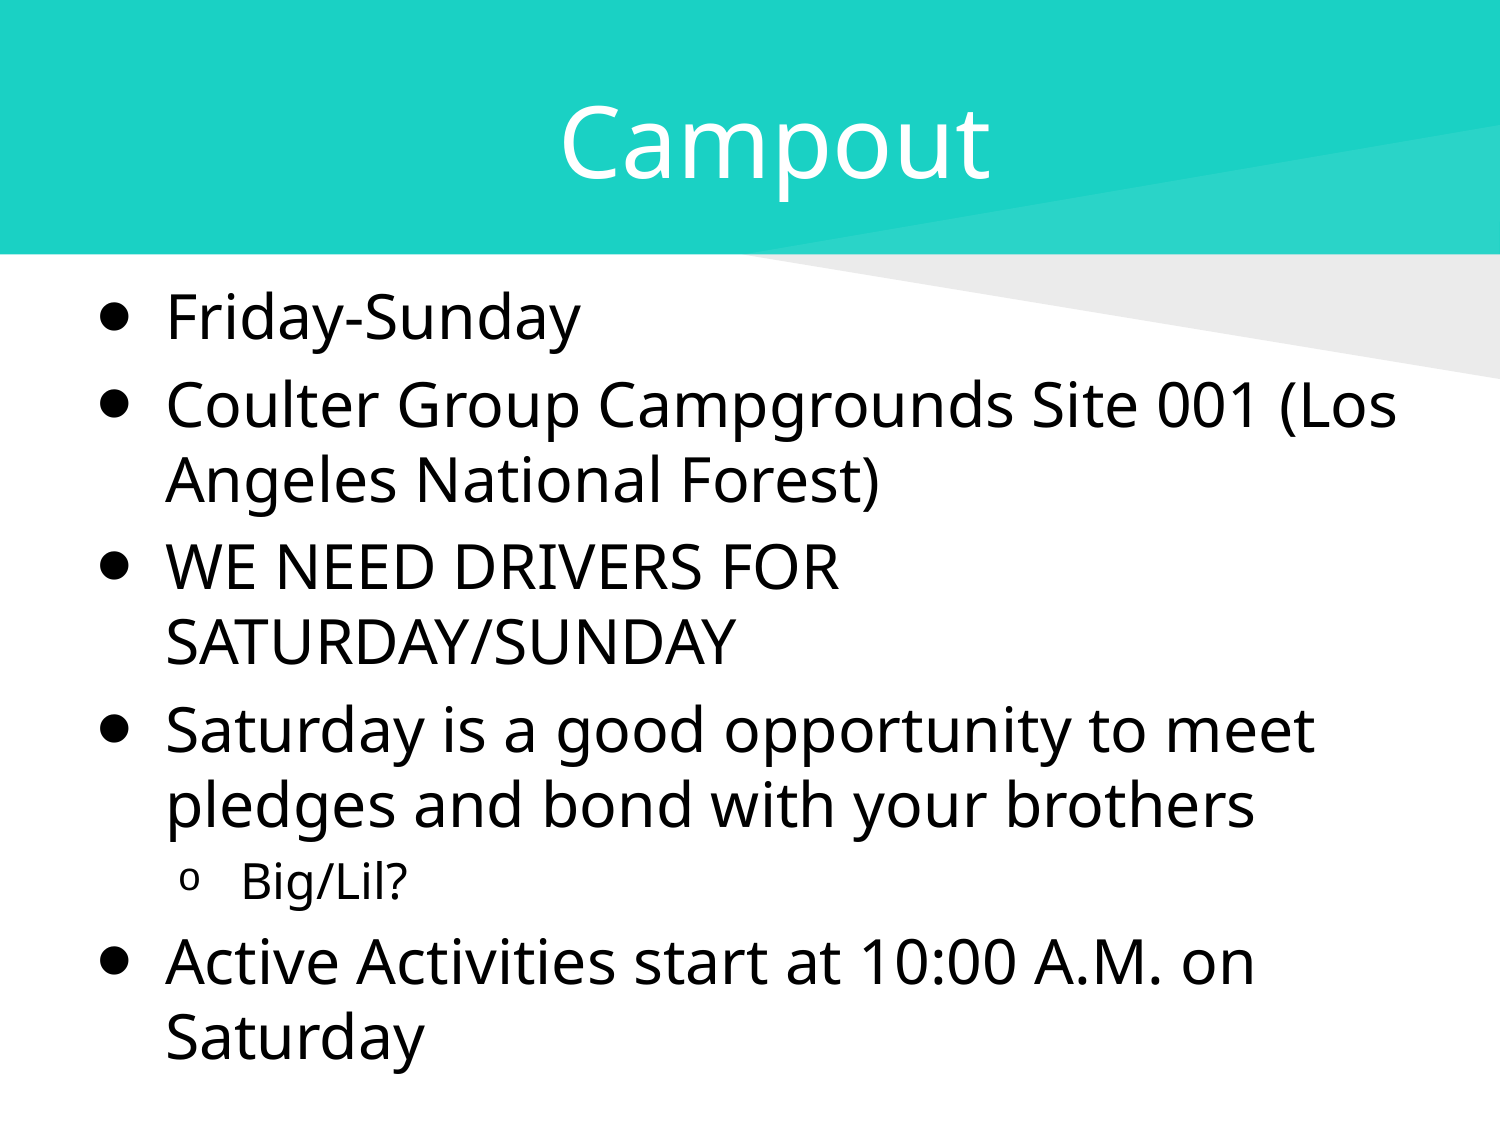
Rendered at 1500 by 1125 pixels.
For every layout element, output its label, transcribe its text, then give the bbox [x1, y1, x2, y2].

title Campout [75, 45, 1425, 233]
list Friday-Sunday Coulter Group Campgrounds Site 001 (Los Angeles National Forest) WE NEED DRIVERS FOR SATURDAY/SUNDAY Saturday is a good opportunity to meet pledges and bond with your brothers Big/Lil? Active Activities start at 10:00 A.M. on Saturday [75, 262, 1425, 1078]
